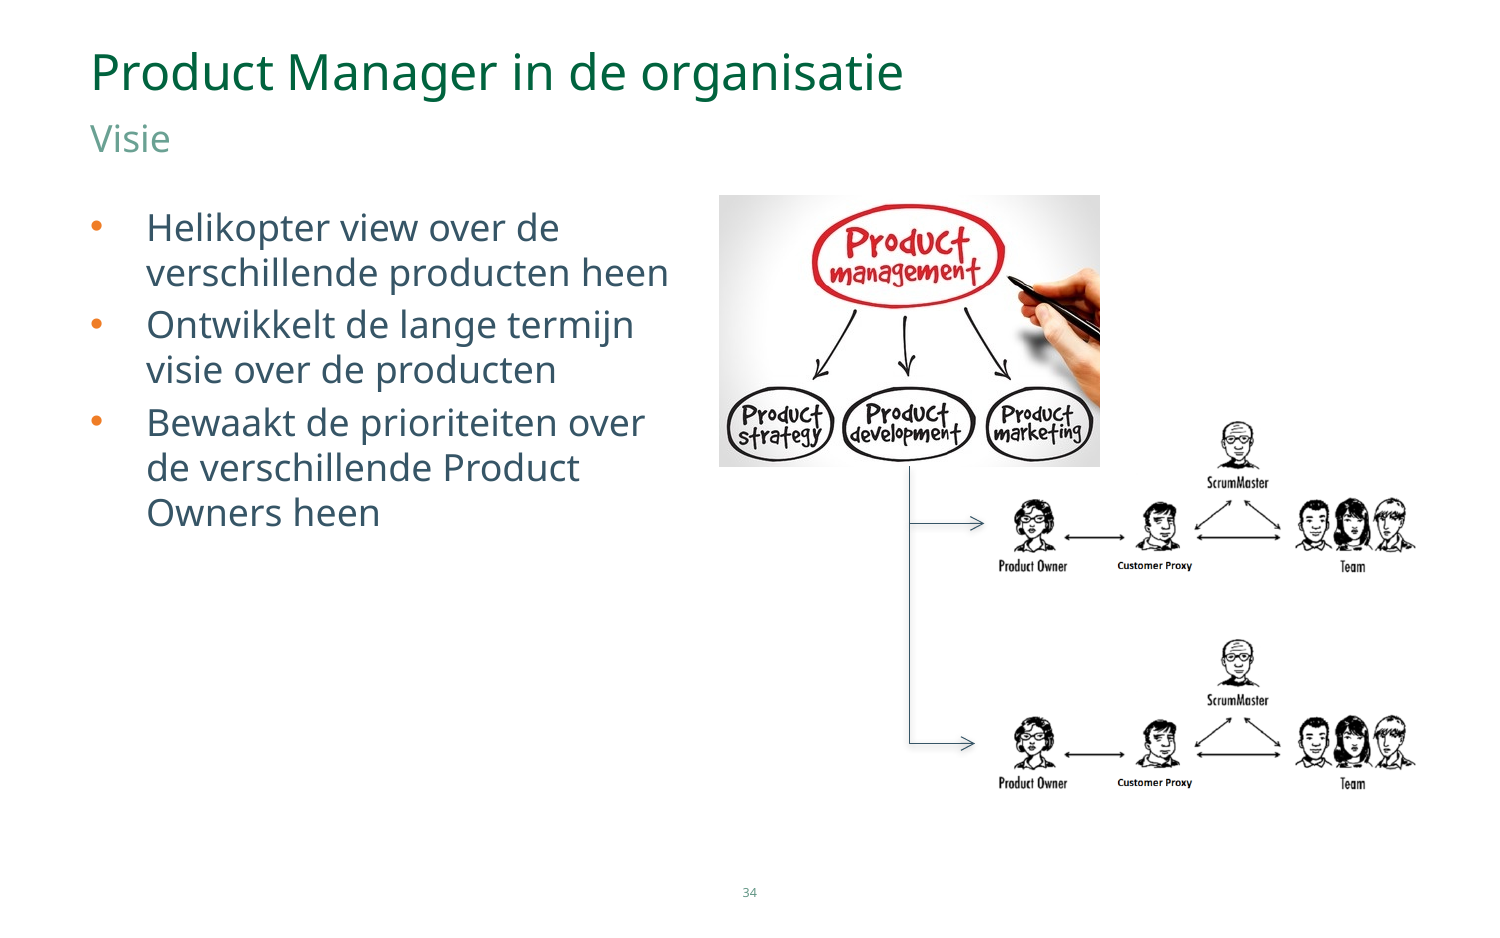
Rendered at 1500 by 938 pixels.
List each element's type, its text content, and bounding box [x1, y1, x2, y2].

list Helikopter view over de verschillende producten heen Ontwikkelt de lange termijn visie over de producten Bewaakt de prioriteiten over de verschillende Product Owners heen [75, 196, 696, 816]
title Product Manager in de organisatie [75, 31, 1207, 107]
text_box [719, 195, 1100, 744]
slide_number 34 [711, 868, 789, 919]
picture [984, 631, 1423, 794]
picture [1100, 413, 1423, 577]
list Visie [75, 107, 1426, 169]
